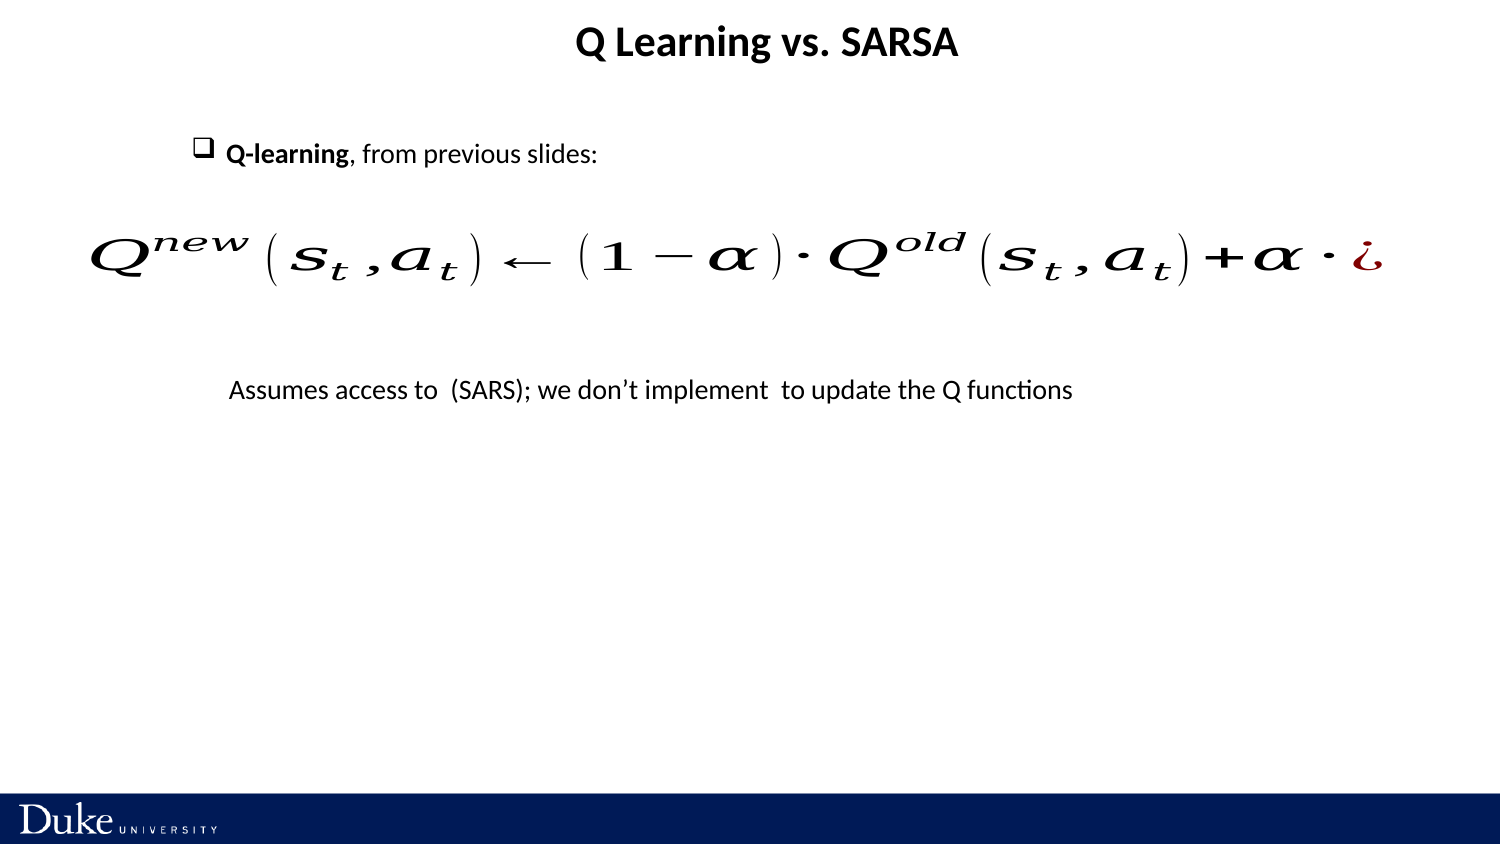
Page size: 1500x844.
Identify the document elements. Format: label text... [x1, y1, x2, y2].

text_box Q Learning vs. SARSA [560, 5, 974, 73]
picture [0, 0, 1500, 844]
